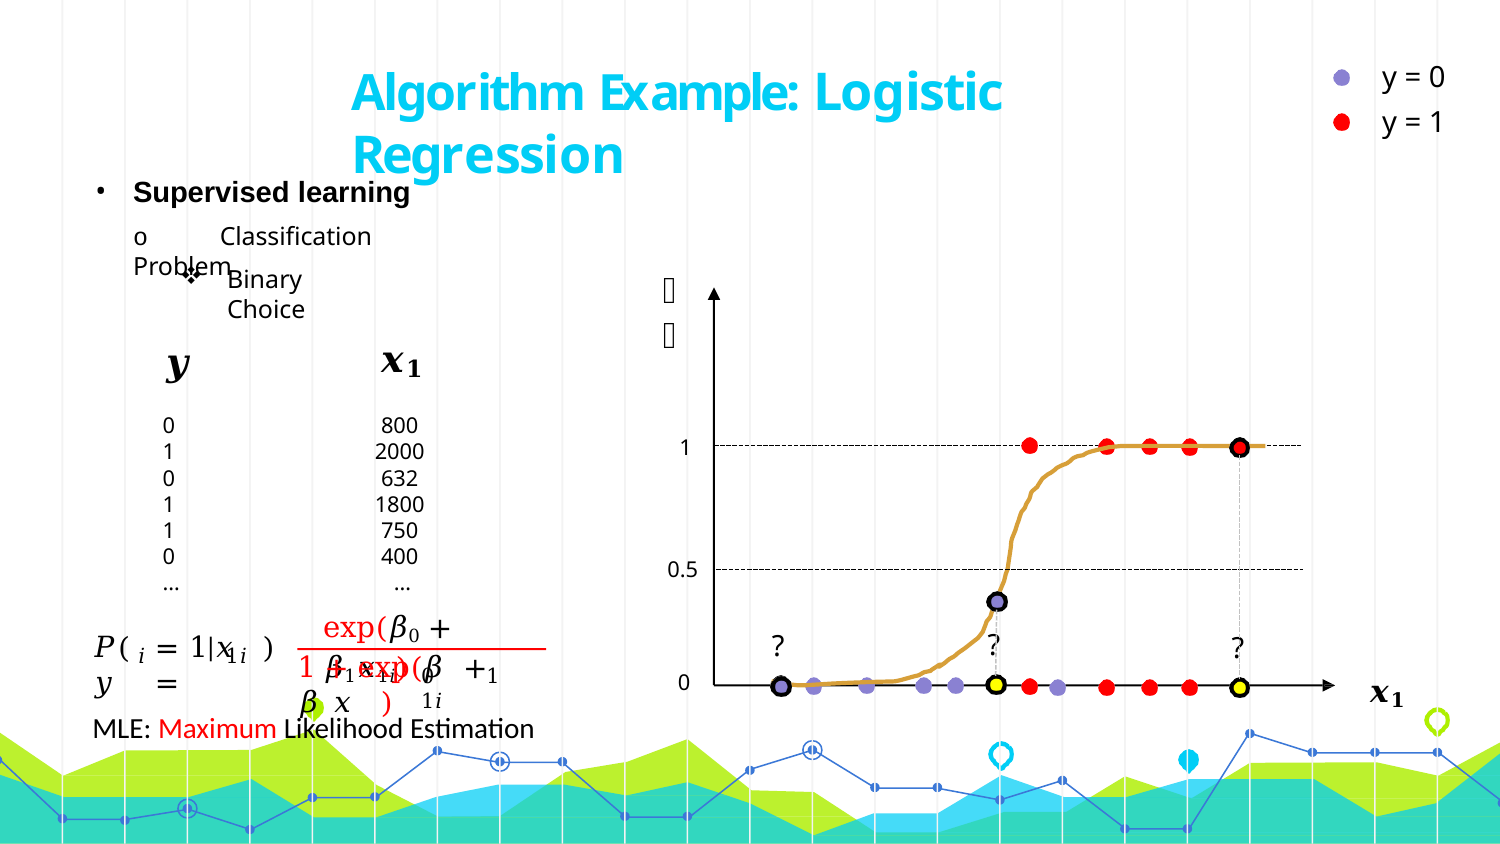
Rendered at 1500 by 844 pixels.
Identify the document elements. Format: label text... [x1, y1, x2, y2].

text_box 𝒚 [660, 263, 688, 356]
table_cell … [280, 573, 429, 599]
table_cell 632 [280, 468, 429, 495]
text_box 𝑖 [135, 640, 148, 668]
picture [1424, 707, 1436, 737]
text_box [707, 287, 1304, 697]
table_cell 750 [280, 521, 429, 547]
picture [1333, 69, 1350, 86]
table_cell 1800 [280, 495, 429, 521]
text_box 1 [677, 431, 694, 461]
table_cell 0 [158, 468, 280, 495]
picture [1439, 707, 1450, 737]
text_box 0 [675, 666, 693, 695]
text_box MLE: Maximum Likelihood Estimation [90, 707, 543, 745]
table_header 𝒚 [158, 346, 280, 403]
table_cell 800 [280, 403, 429, 442]
table_cell 0 [158, 403, 280, 442]
table_cell 1 [158, 442, 280, 468]
table_cell 1 [158, 521, 280, 547]
text_box 1 + exp(𝛽 + 𝛽 𝑥 ) [295, 645, 549, 718]
text_box 𝒙𝟏 [1360, 665, 1406, 712]
text_box Binary Choice [178, 261, 385, 324]
table_header 𝒙𝟏 [280, 346, 429, 403]
text_box Supervised learning o Classification Problem [93, 156, 430, 281]
text_box 0.5 [665, 553, 700, 582]
text_box y = 0 y = 1 [1380, 45, 1449, 139]
table_cell 400 [280, 547, 429, 573]
table_cell 1 [158, 495, 280, 521]
text_box exp(𝛽0 + 𝛽1𝑥1𝑖) [316, 604, 527, 645]
table_cell 0 [158, 547, 280, 573]
text_box 𝑃(𝑦 [89, 626, 142, 699]
picture [1189, 749, 1199, 774]
text_box = 1|𝑥 ) = [153, 626, 292, 699]
table_cell … [158, 573, 280, 599]
picture [1178, 749, 1186, 774]
picture [1001, 741, 1014, 771]
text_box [1307, 676, 1336, 698]
title Algorithm Example: Logistic Regression [349, 56, 1182, 200]
picture [1333, 113, 1350, 131]
picture [988, 741, 999, 771]
table_cell 2000 [280, 442, 429, 468]
